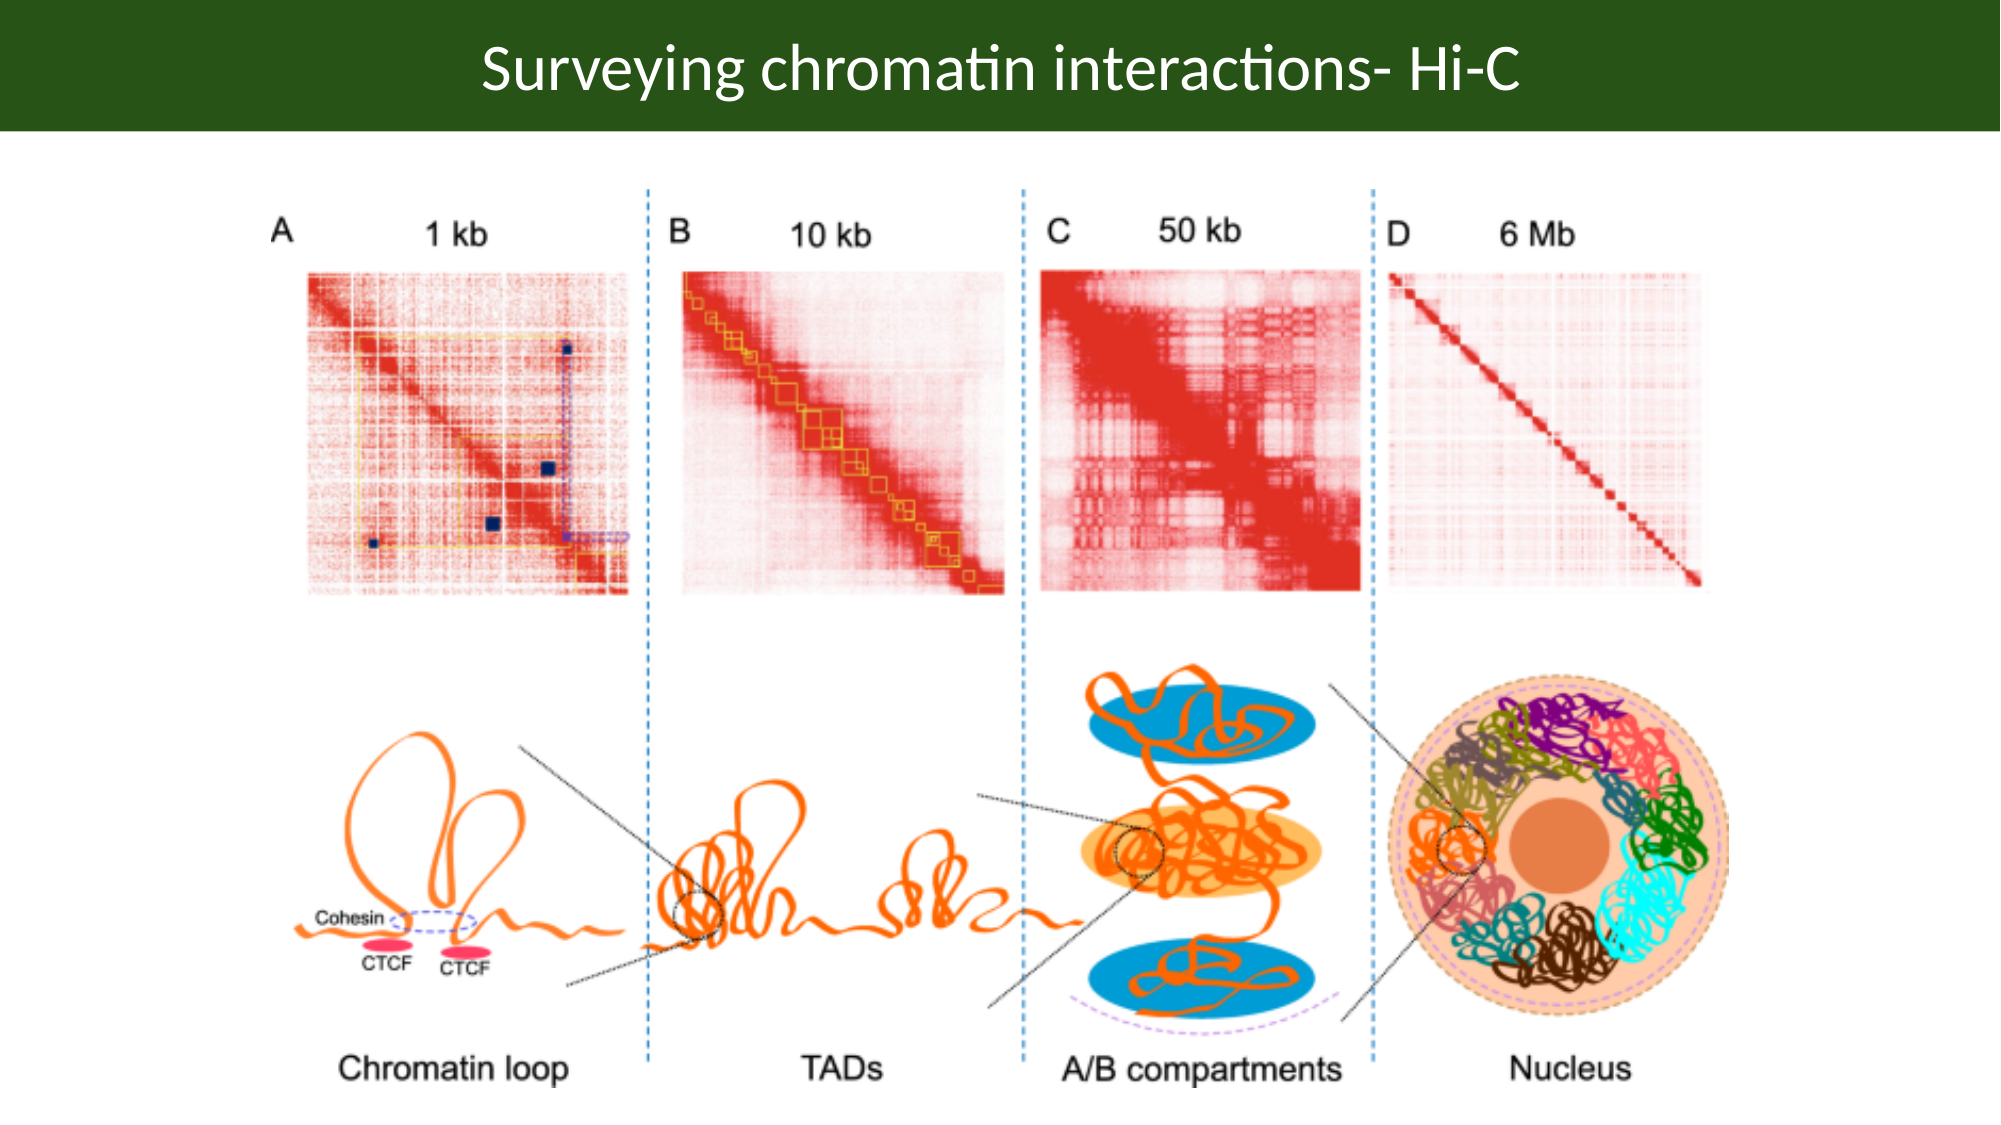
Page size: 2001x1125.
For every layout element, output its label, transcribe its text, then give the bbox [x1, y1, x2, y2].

text_box Surveying chromatin interactions- Hi-C [4, 16, 1999, 112]
text_box [0, 0, 2000, 133]
picture [271, 189, 1729, 1088]
